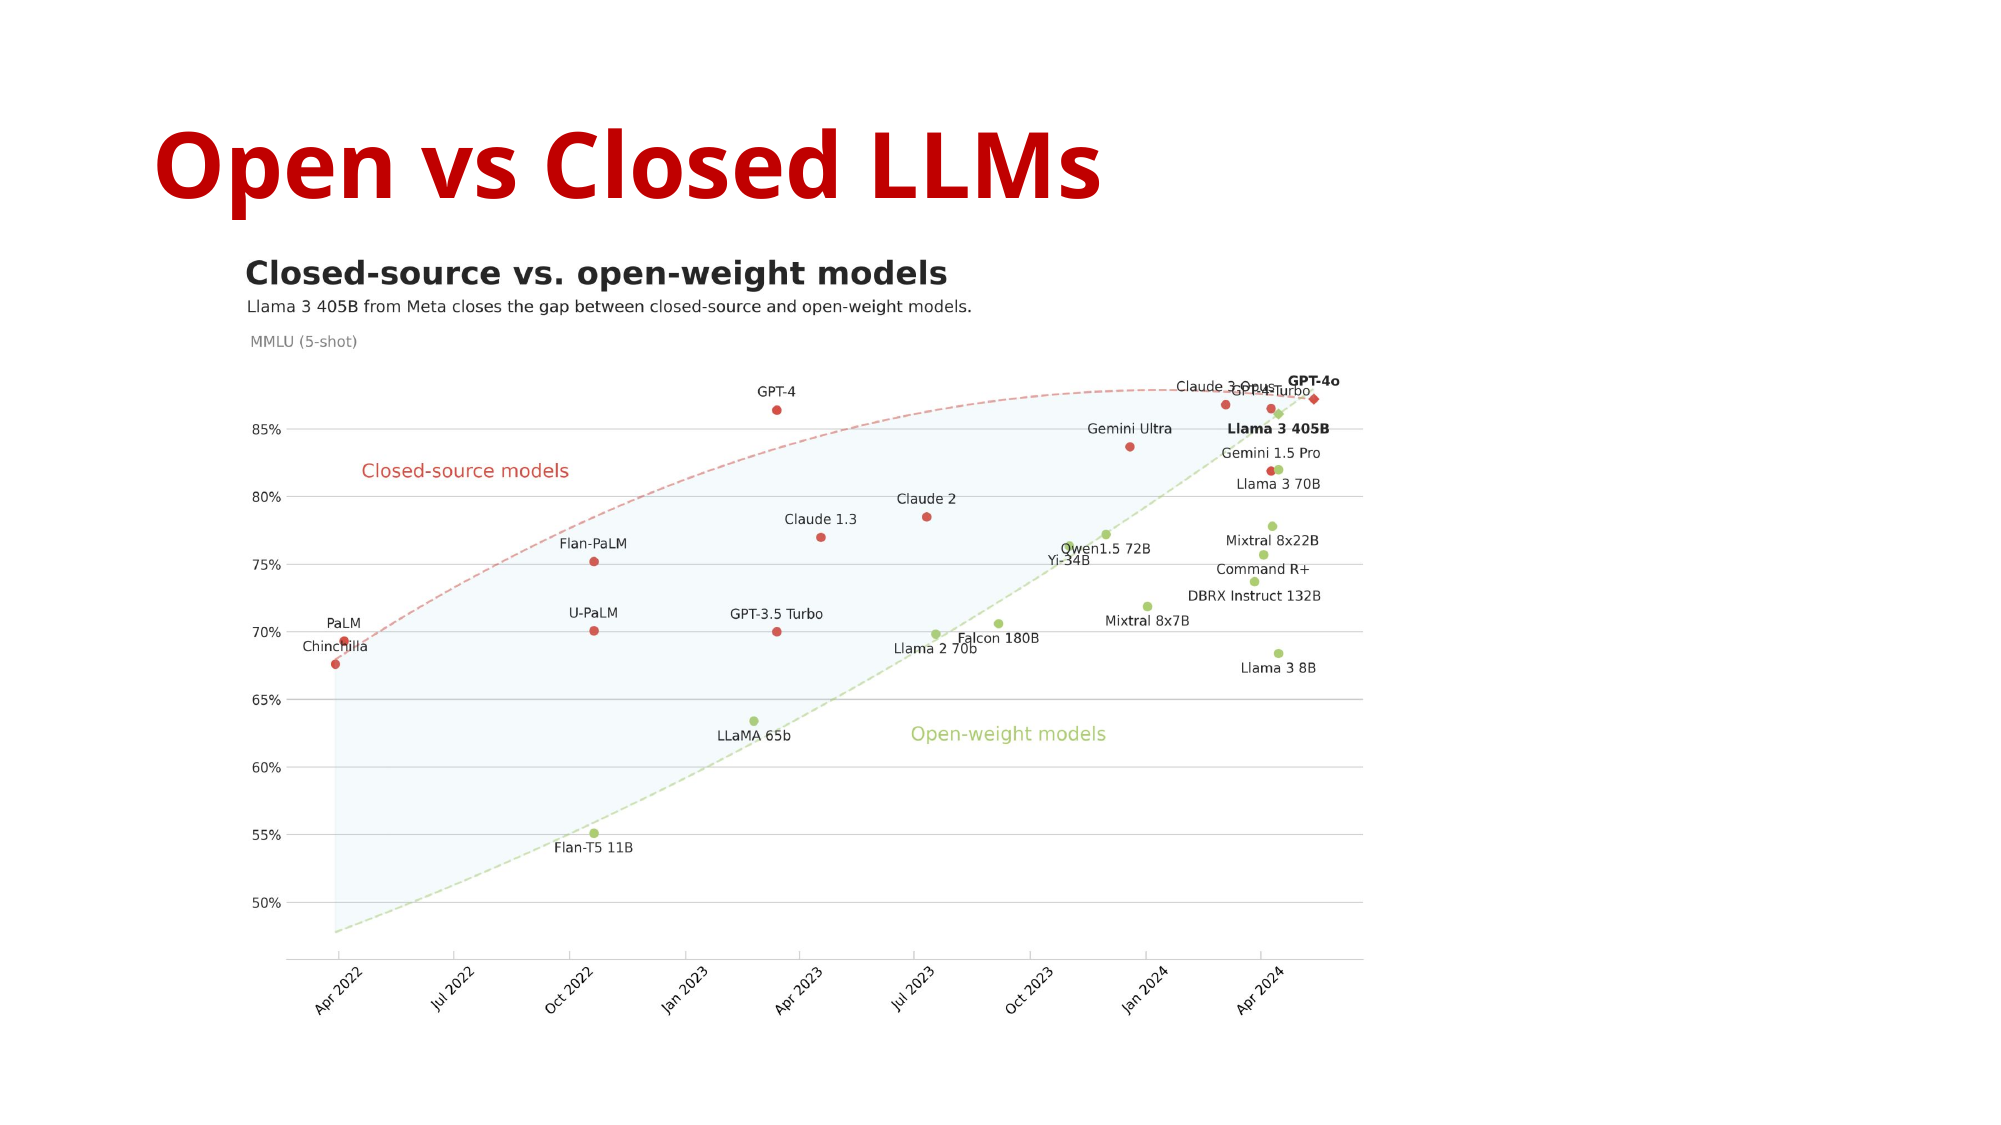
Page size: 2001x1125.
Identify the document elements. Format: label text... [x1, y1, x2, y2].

title Open vs Closed LLMs [137, 59, 1863, 278]
picture [235, 250, 1372, 1027]
